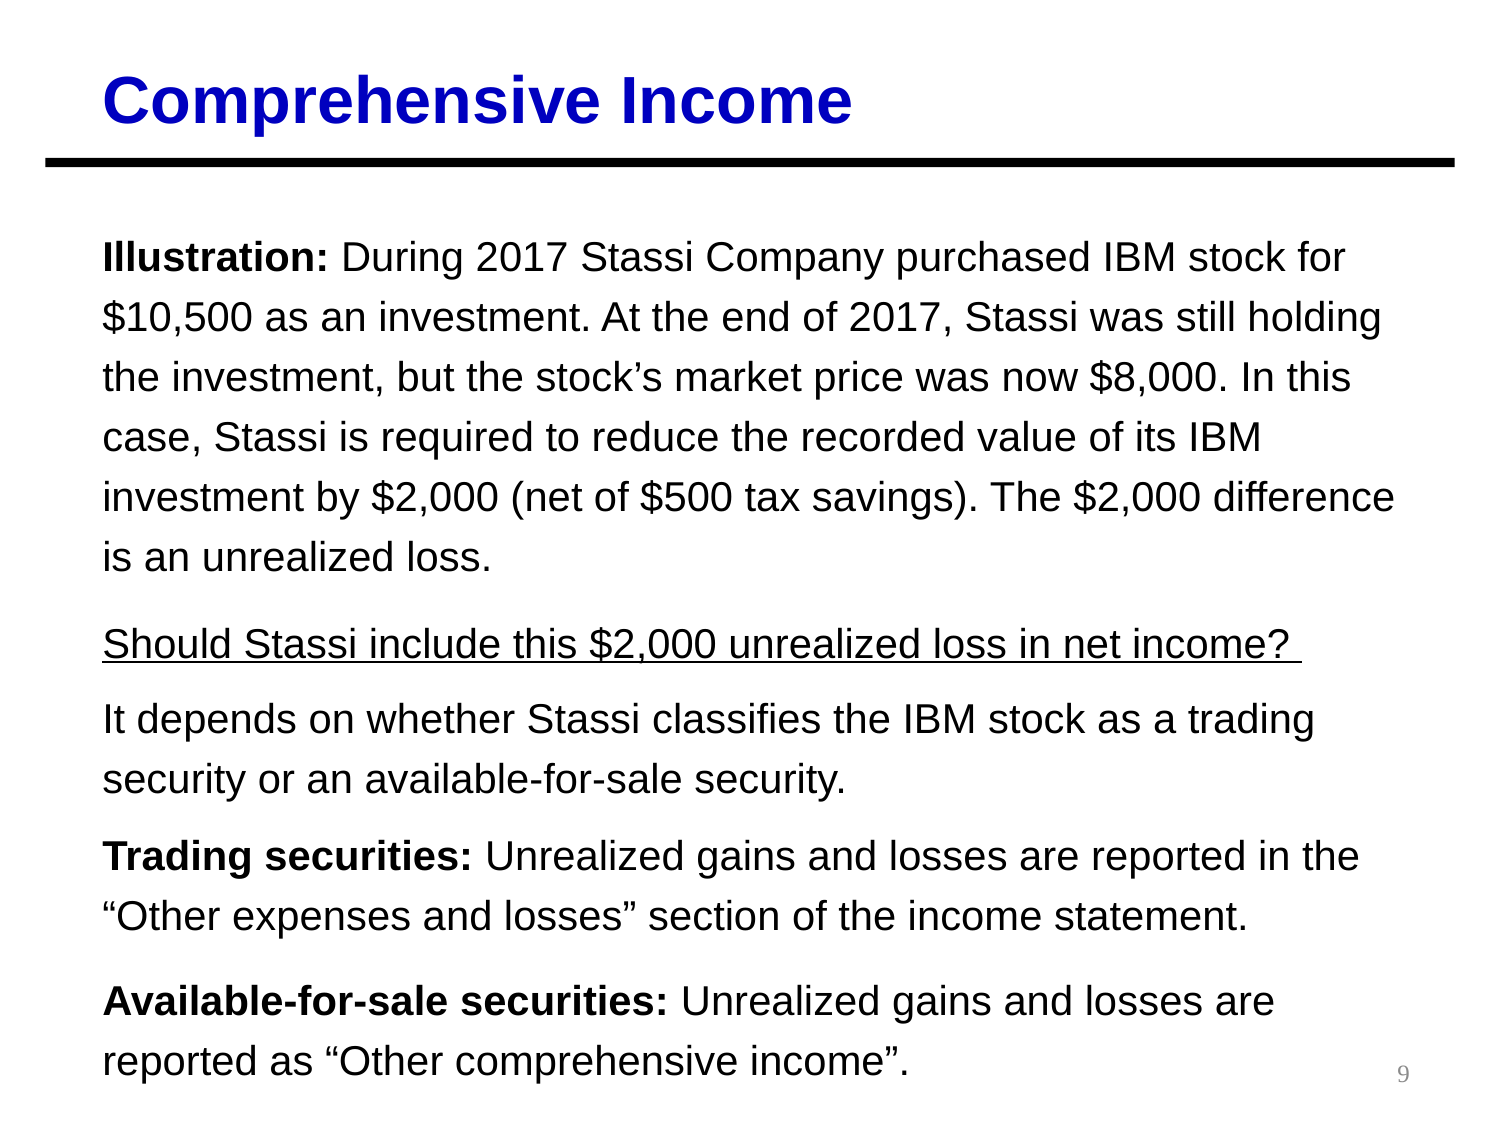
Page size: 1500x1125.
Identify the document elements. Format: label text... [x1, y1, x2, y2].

slide_number 9 [1074, 1042, 1425, 1103]
text_box Illustration: During 2017 Stassi Company purchased IBM stock for $10,500 as an investment. At the end of 2017, Stassi was still holding the investment, but the stock’s market price was now $8,000. In this case, Stassi is required to reduce the recorded value of its IBM investment by $2,000 (net of $500 tax savings). The $2,000 difference is an unrealized loss. [87, 212, 1413, 588]
text_box Should Stassi include this $2,000 unrealized loss in net income? [87, 598, 1413, 674]
text_box It depends on whether Stassi classifies the IBM stock as a trading security or an available-for-sale security. [87, 674, 1413, 810]
text_box Trading securities: Unrealized gains and losses are reported in the “Other expenses and losses” section of the income statement. Available-for-sale securities: Unrealized gains and losses are reported as “Other comprehensive income”. [87, 811, 1413, 1091]
text_box Comprehensive Income [87, 50, 1438, 142]
